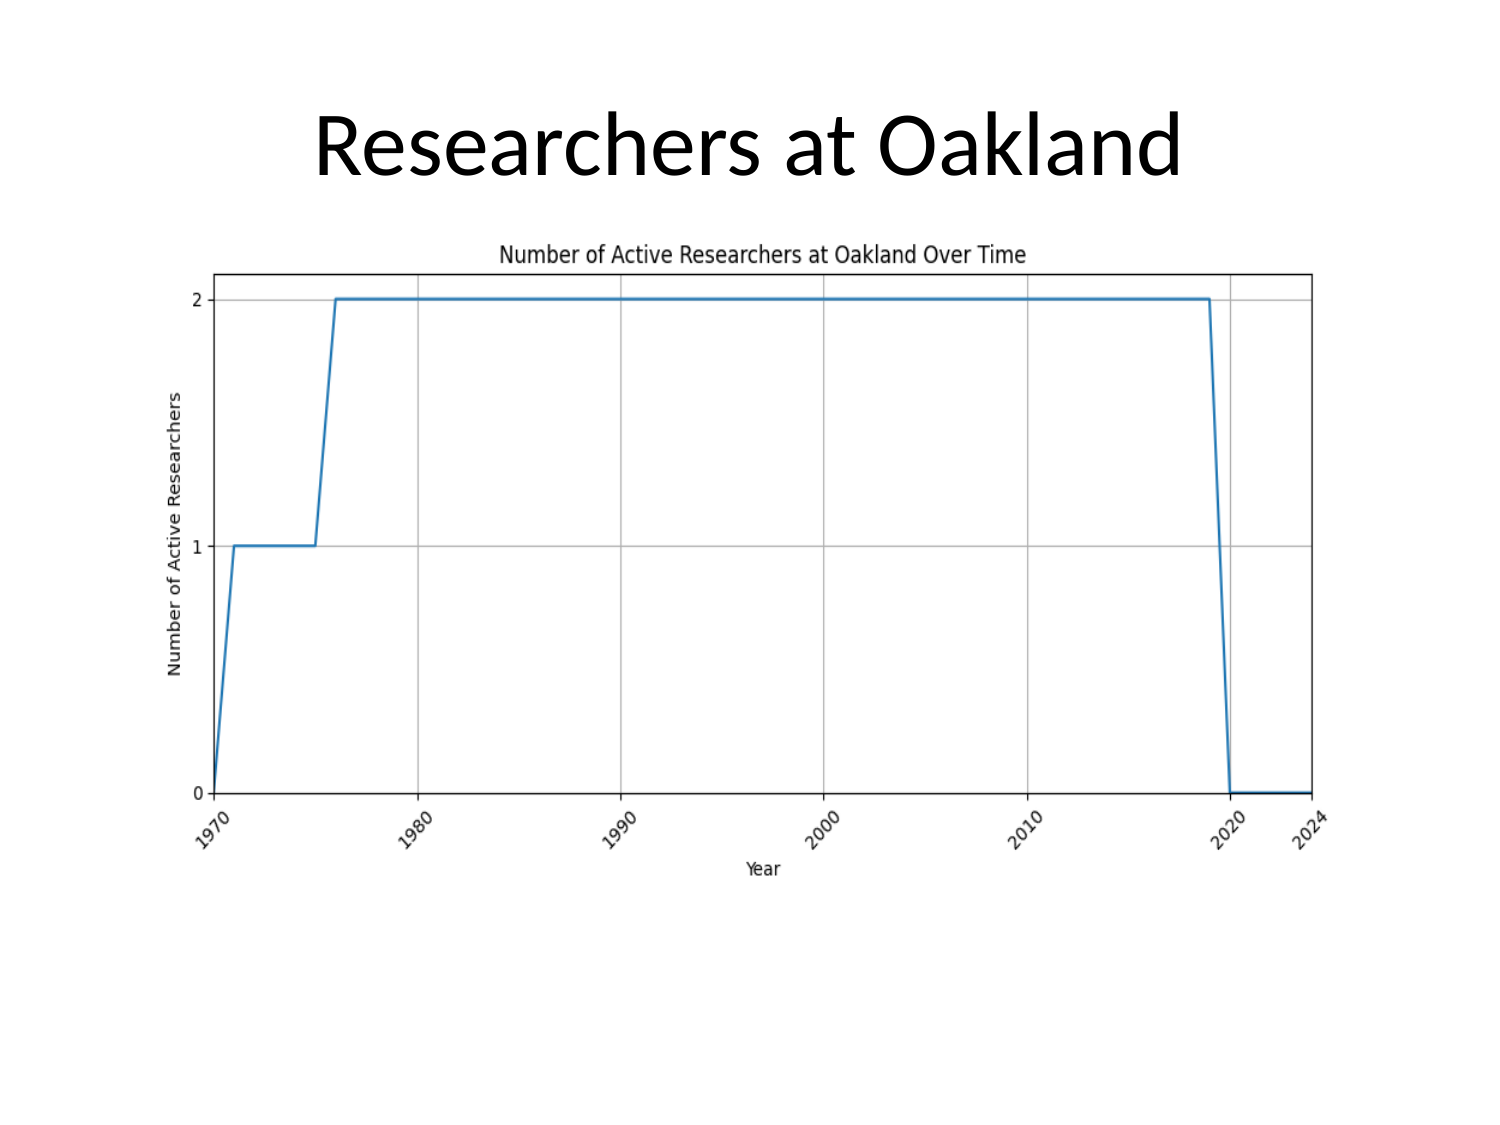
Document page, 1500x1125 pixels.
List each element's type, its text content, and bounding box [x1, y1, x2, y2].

title Researchers at Oakland [75, 45, 1425, 233]
picture [149, 224, 1351, 901]
